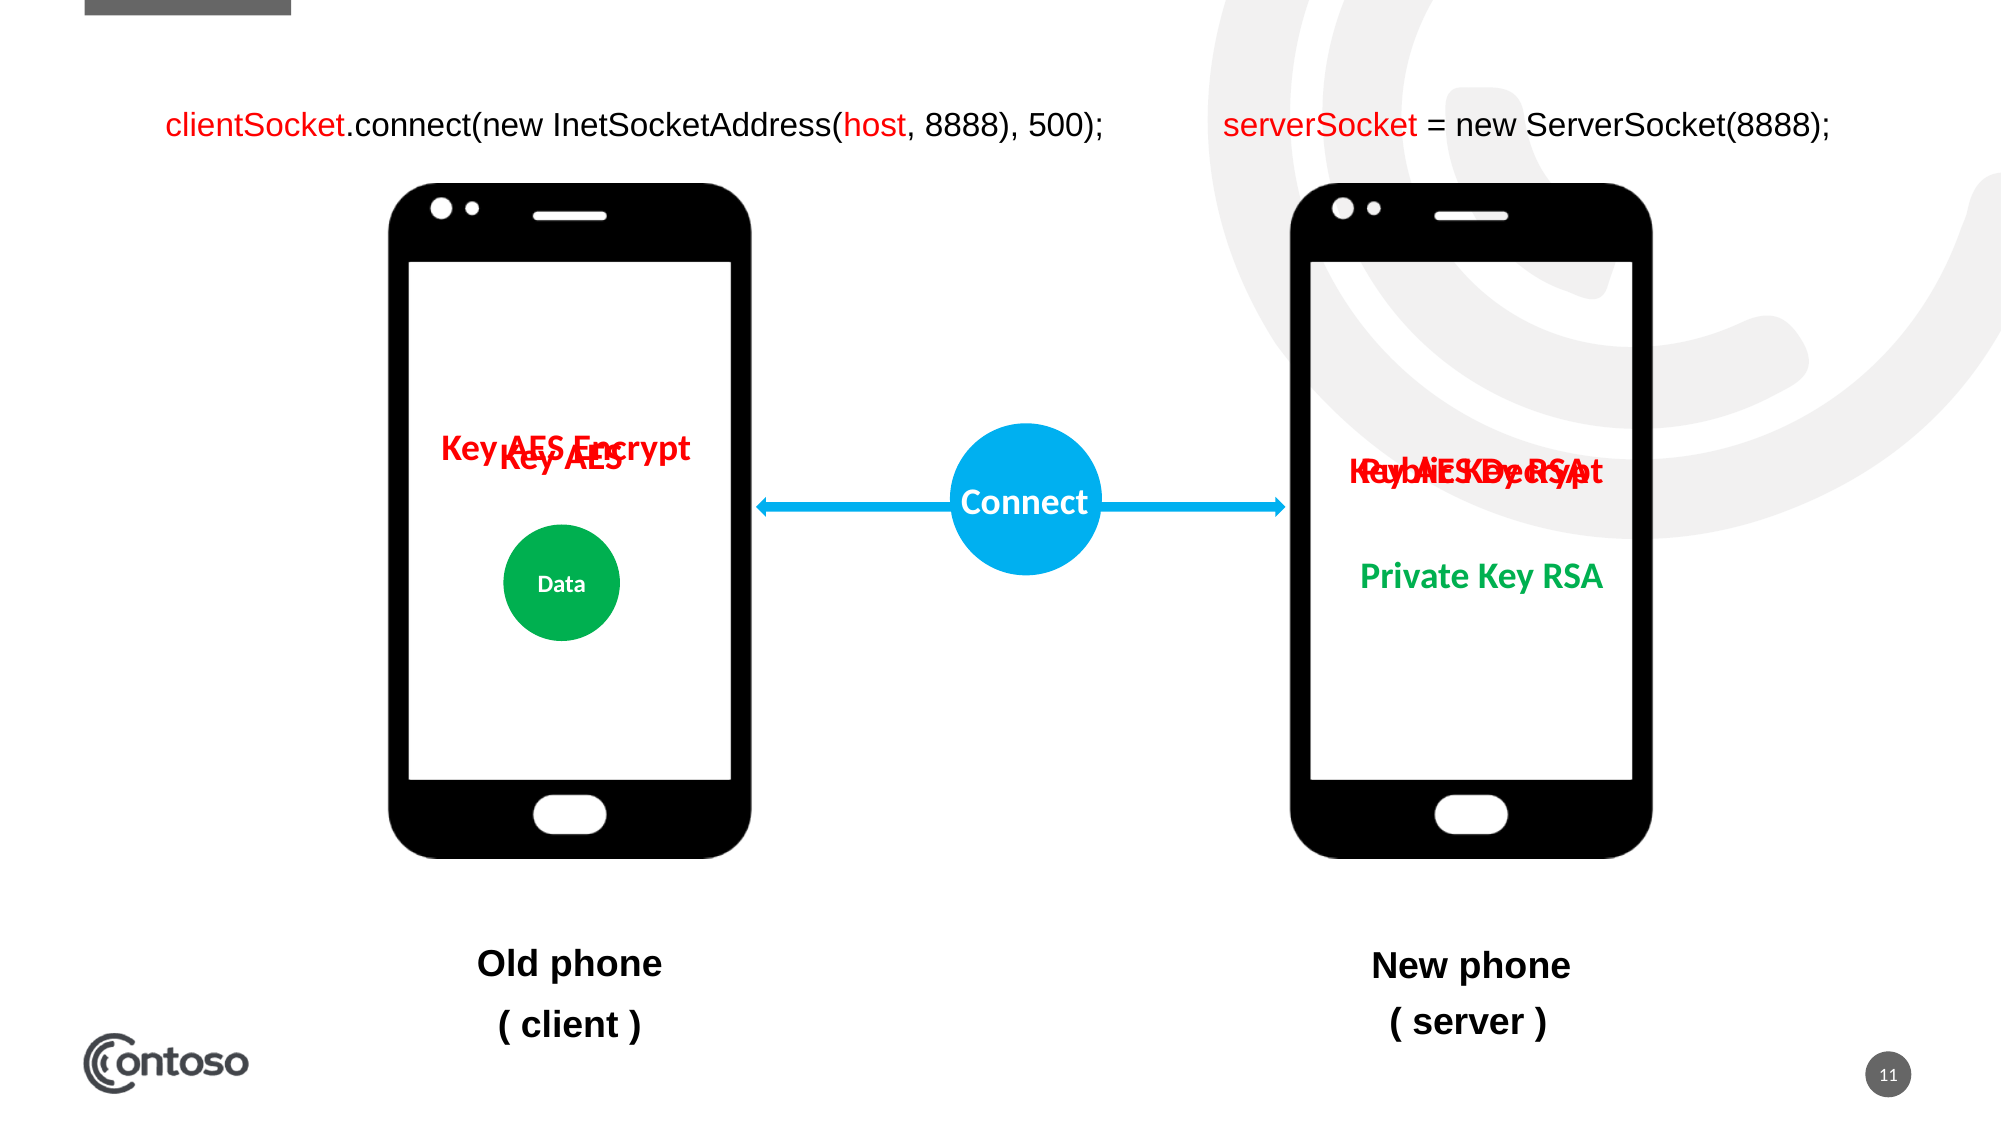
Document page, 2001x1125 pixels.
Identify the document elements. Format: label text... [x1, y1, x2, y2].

text_box serverSocket = new ServerSocket(8888); [1208, 95, 1847, 151]
slide_number 11 [1864, 1059, 1913, 1090]
text_box ( server ) [1374, 989, 1563, 1050]
picture [1134, 183, 1809, 859]
text_box ( client ) [483, 992, 657, 1053]
text_box Old phone [462, 931, 678, 992]
text_box New phone [1356, 933, 1587, 994]
text_box clientSocket.connect(new InetSocketAddress(host, 8888), 500); [150, 95, 1120, 151]
picture [232, 183, 908, 859]
text_box Connect [908, 423, 1134, 576]
